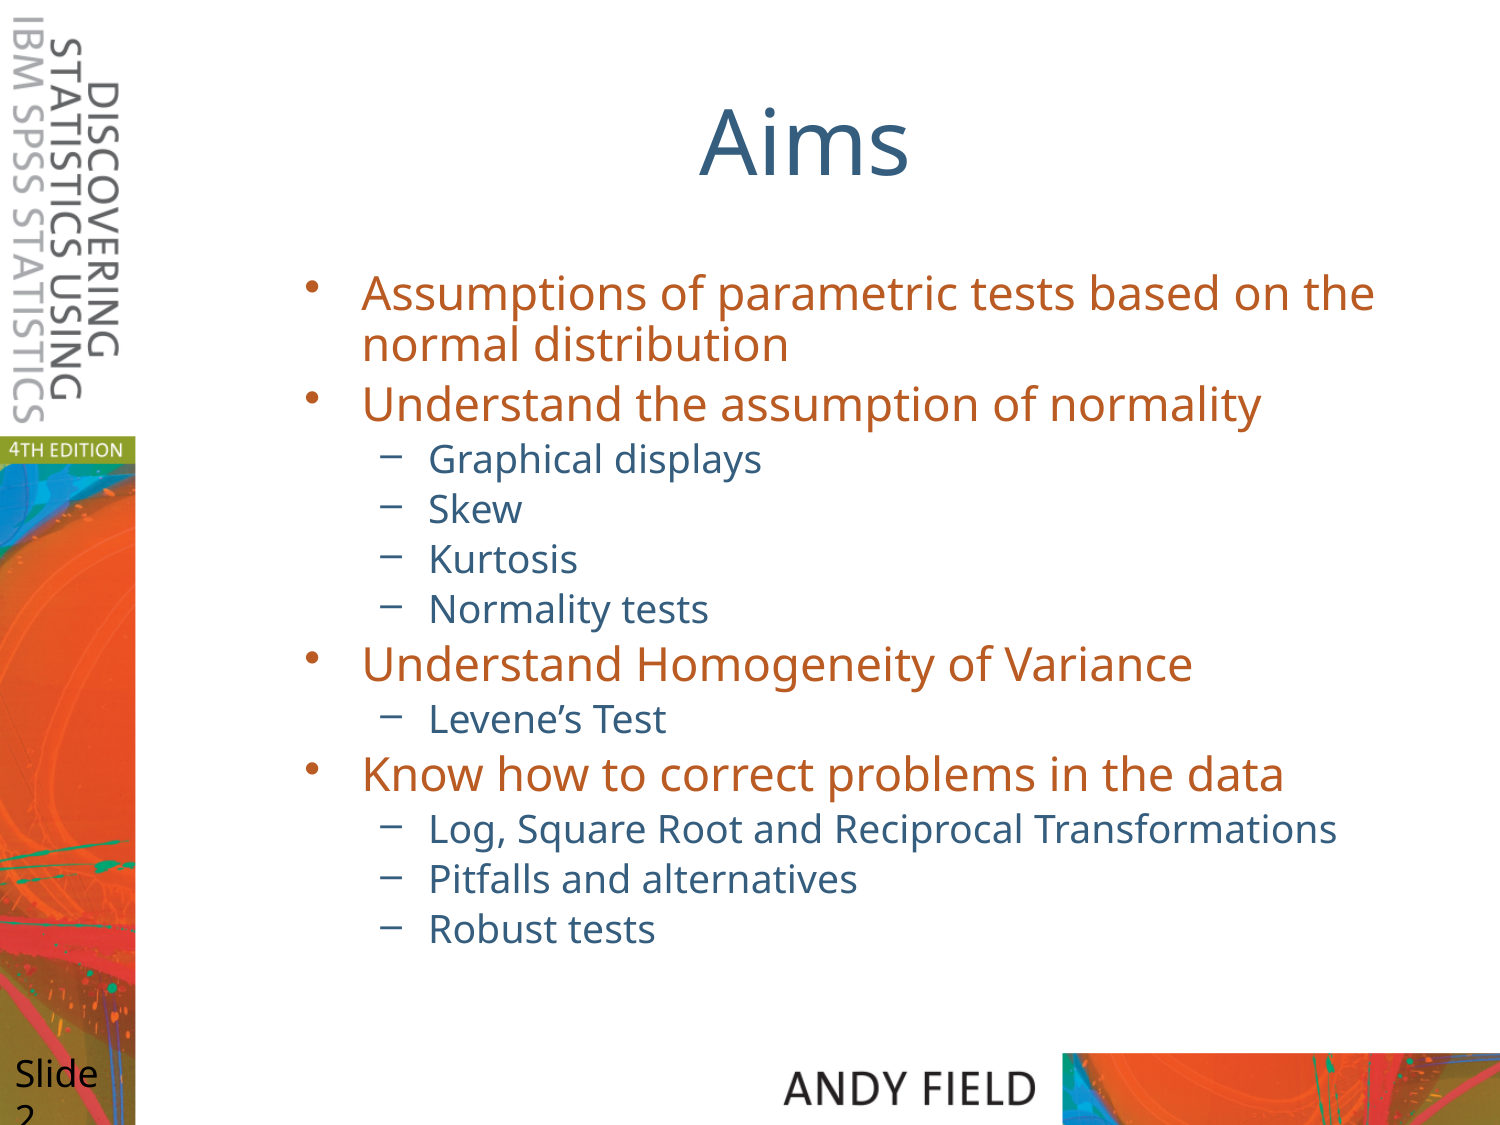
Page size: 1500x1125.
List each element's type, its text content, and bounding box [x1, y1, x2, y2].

slide_number Slide 2 [0, 1042, 141, 1103]
title Aims [187, 45, 1425, 233]
list Assumptions of parametric tests based on the normal distribution Understand the assumption of normality Graphical displays Skew Kurtosis Normality tests Understand Homogeneity of Variance Levene’s Test Know how to correct problems in the data Log, Square Root and Reciprocal Transformations Pitfalls and alternatives Robust tests [289, 262, 1425, 967]
